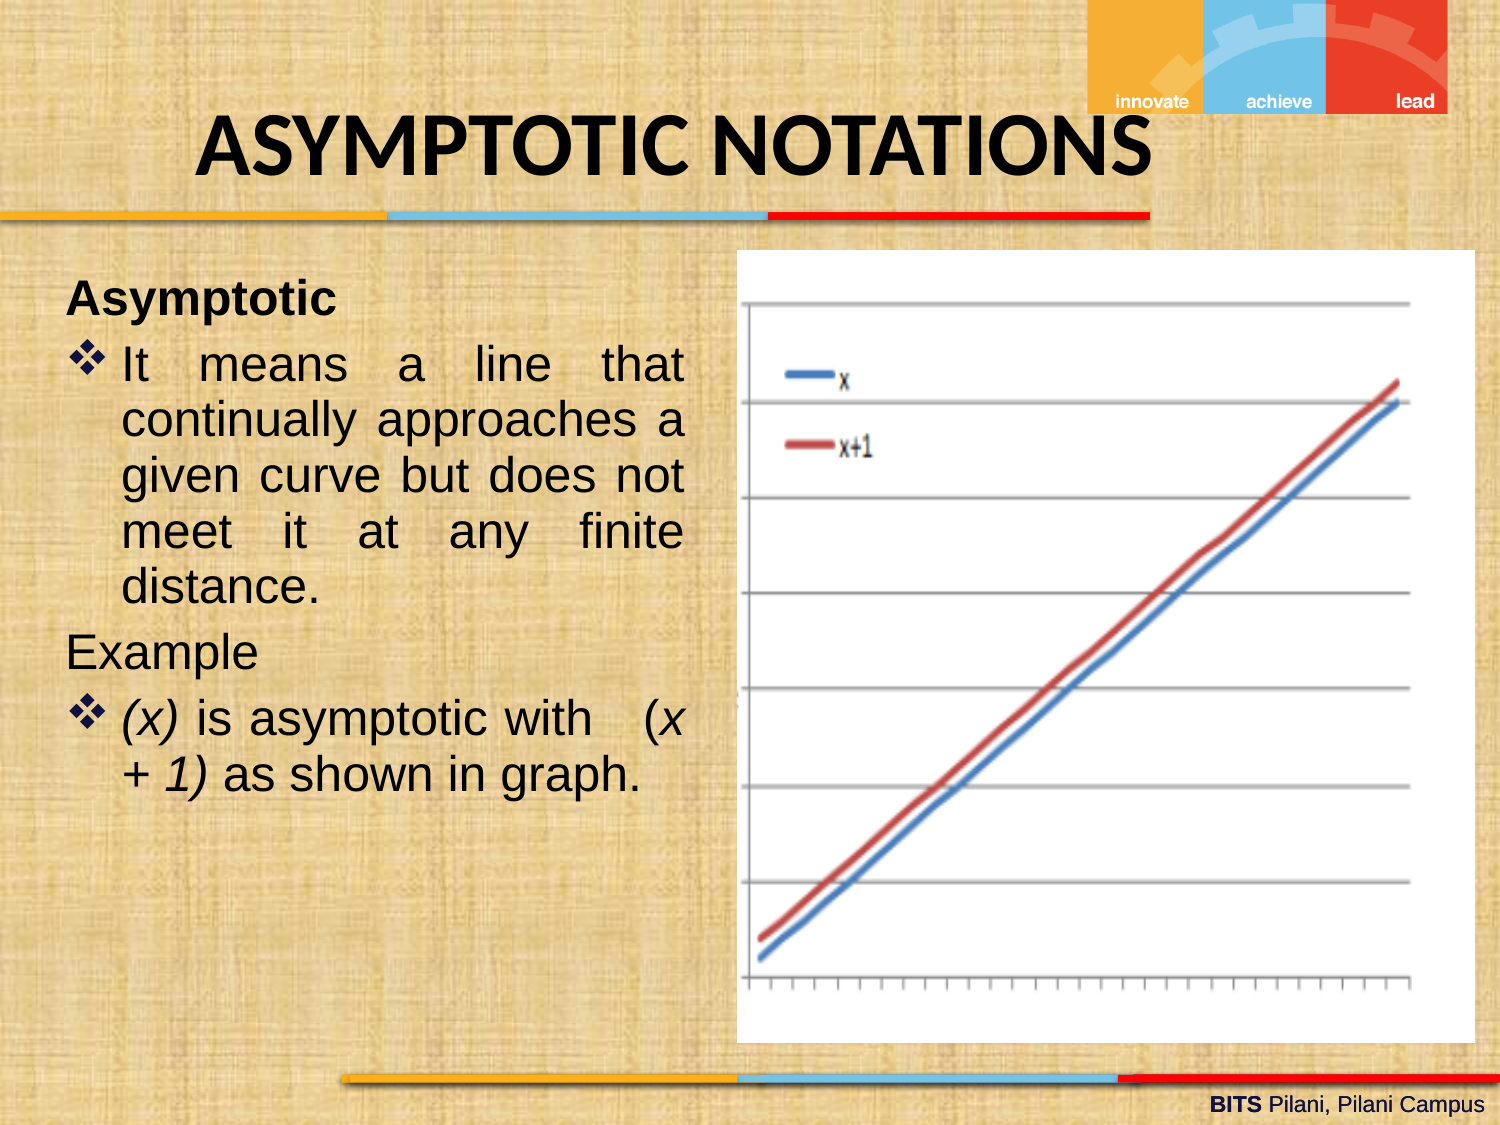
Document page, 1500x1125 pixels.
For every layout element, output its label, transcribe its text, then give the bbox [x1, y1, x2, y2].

title ASYMPTOTIC NOTATIONS [0, 45, 1350, 233]
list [737, 250, 1476, 1043]
picture [0, 0, 1500, 1125]
list Asymptotic It means a line that continually approaches a given curve but does not meet it at any finite distance. Example (x) is asymptotic with (x + 1) as shown in graph. [50, 262, 700, 1005]
